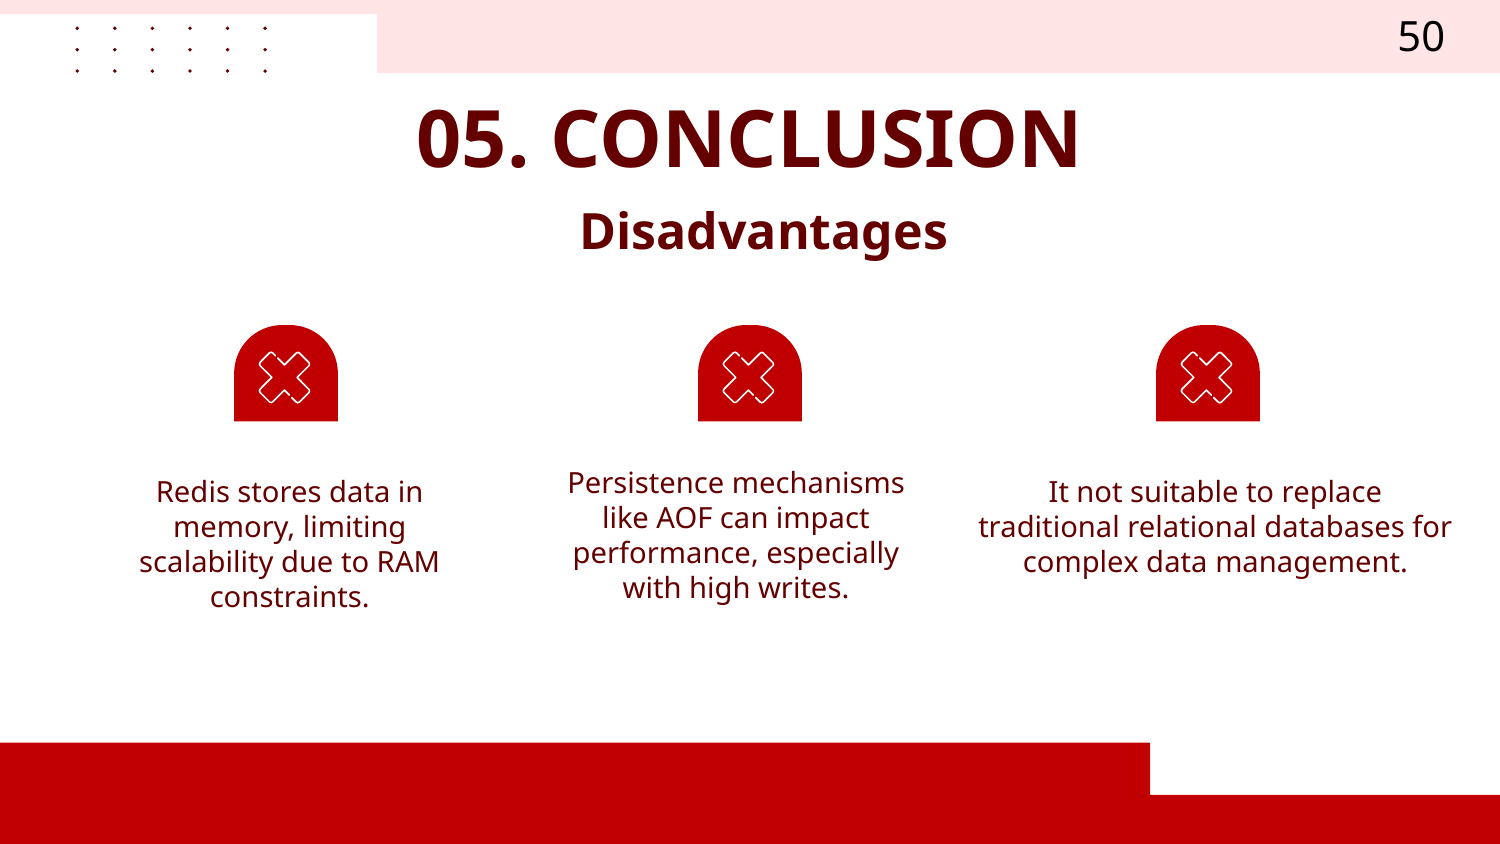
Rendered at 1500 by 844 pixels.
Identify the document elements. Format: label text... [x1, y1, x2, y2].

text_box Redis stores data in memory, limiting scalability due to RAM constraints. [92, 458, 488, 629]
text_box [233, 324, 339, 422]
title 05. CONCLUSION [116, 72, 1383, 192]
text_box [1155, 324, 1261, 422]
text_box Disadvantages [452, 184, 1075, 271]
text_box Persistence mechanisms like AOF can impact performance, especially with high writes. [534, 449, 938, 620]
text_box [697, 324, 802, 422]
slide_number 50 [1123, 15, 1461, 61]
text_box It not suitable to replace traditional relational databases for complex data management. [961, 458, 1455, 590]
